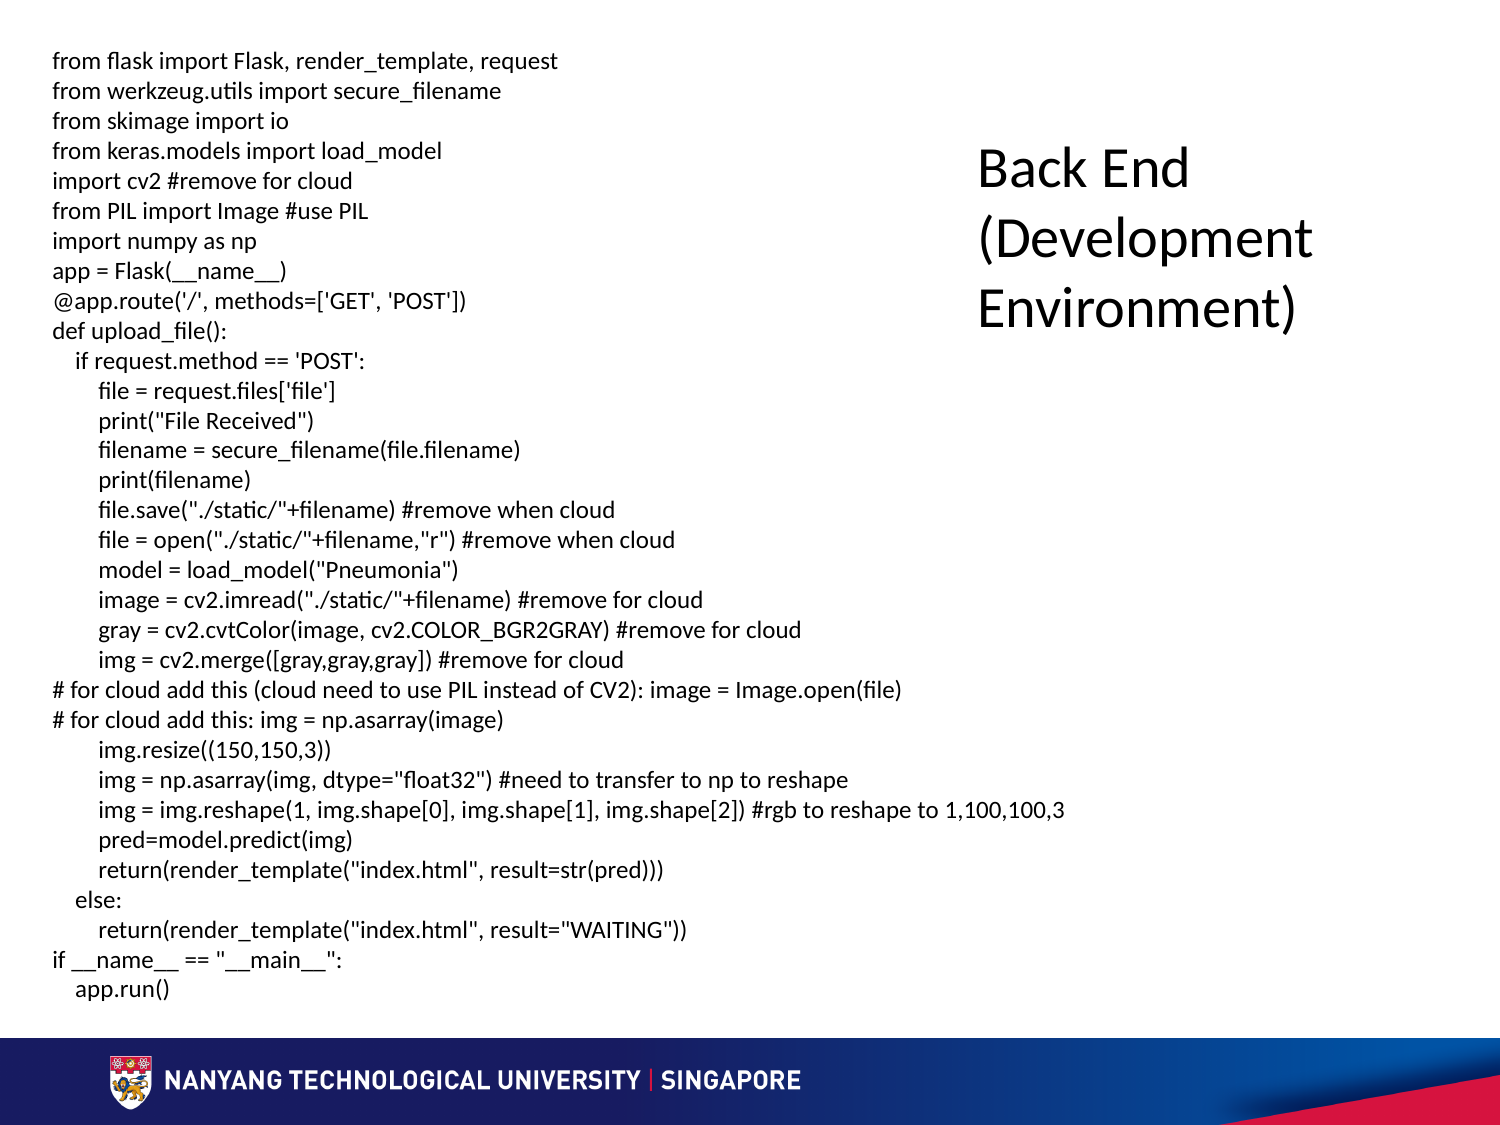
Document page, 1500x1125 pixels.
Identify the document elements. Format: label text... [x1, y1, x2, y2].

text_box from flask import Flask, render_template, request from werkzeug.utils import secure_filename from skimage import io from keras.models import load_model import cv2 #remove for cloud from PIL import Image #use PIL import numpy as np app = Flask(__name__) @app.route('/', methods=['GET', 'POST']) def upload_file(): if request.method == 'POST': file = request.files['file'] print("File Received") filename = secure_filename(file.filename) print(filename) file.save("./static/"+filename) #remove when cloud file = open("./static/"+filename,"r") #remove when cloud model = load_model("Pneumonia") image = cv2.imread("./static/"+filename) #remove for cloud gray = cv2.cvtColor(image, cv2.COLOR_BGR2GRAY) #remove for cloud img = cv2.merge([gray,gray,gray]) #remove for cloud # for cloud add this (cloud need to use PIL instead of CV2): image = Image.open(file) # for cloud add this: img = np.asarray(image) img.resize((150,150,3)) img = np.asarray(img, dtype="float32") #need to transfer to np to reshape img = img.reshape(1, img.shape[0], img.shape[1], img.shape[2]) #rgb to reshape to 1,100,100,3 pred=model.predict(img) return(render_template("index.html", result=str(pred))) else: return(render_template("index.html", result="WAITING")) if __name__ == "__main__": app.run() [37, 37, 1425, 1011]
text_box Back End (Development Environment) [962, 121, 1425, 482]
picture [0, 1038, 1500, 1125]
